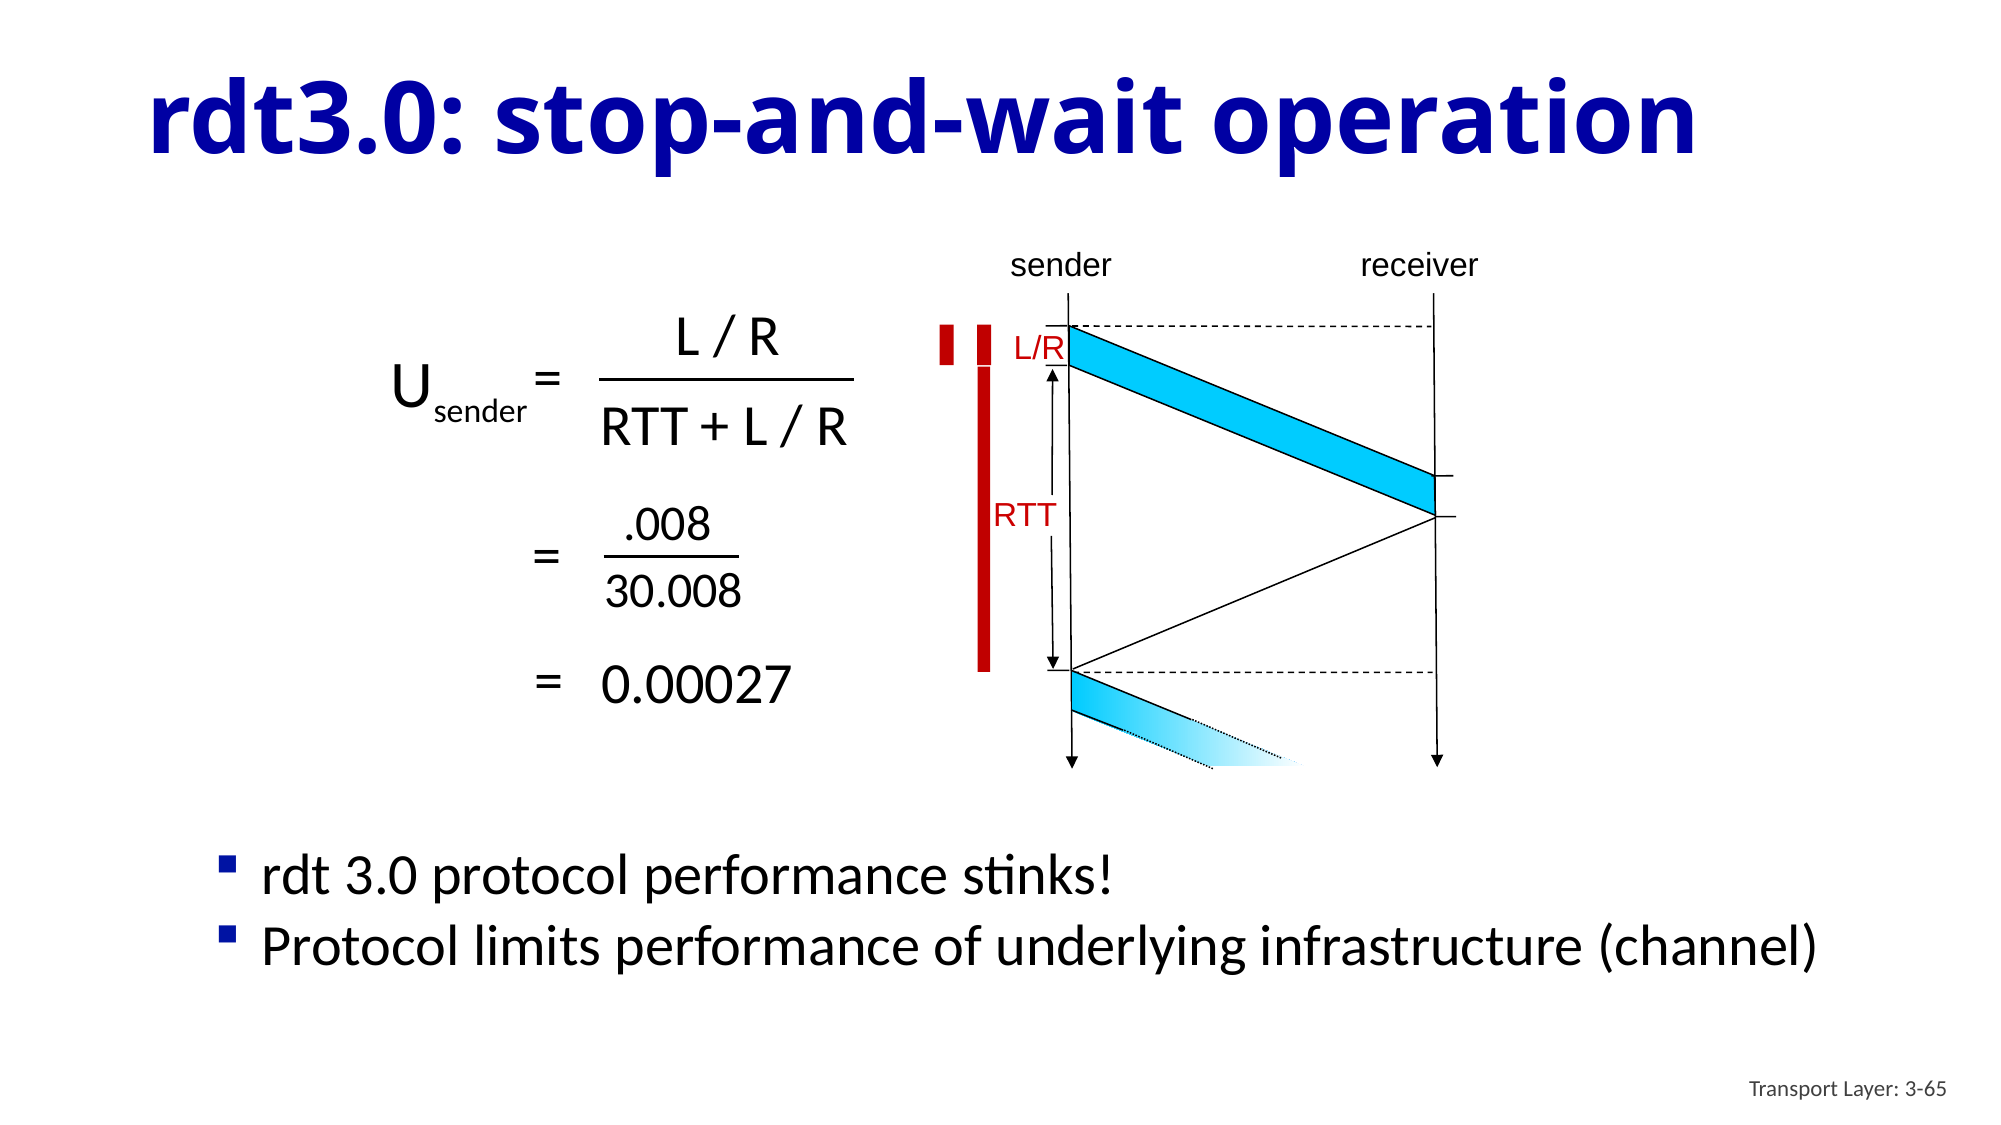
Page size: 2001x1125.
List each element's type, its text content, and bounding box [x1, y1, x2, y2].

slide_number Transport Layer: 3-65 [1512, 1056, 1963, 1117]
text_box [1193, 757, 1305, 767]
title rdt3.0: stop-and-wait operation [131, 47, 1952, 195]
text_box sender [981, 235, 1127, 294]
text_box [517, 483, 810, 724]
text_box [938, 366, 1078, 672]
text_box rdt 3.0 protocol performance stinks! Protocol limits performance of underlying infrastructure (channel) [200, 829, 1873, 1029]
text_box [941, 318, 1081, 374]
text_box L / R [660, 290, 796, 375]
text_box [1081, 330, 1436, 516]
text_box + L / R [685, 379, 864, 465]
text_box receiver [1338, 235, 1494, 294]
text_box [1430, 518, 1444, 768]
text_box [368, 331, 578, 430]
text_box [1065, 756, 1077, 769]
text_box RTT [585, 379, 685, 465]
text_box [1071, 670, 1282, 759]
